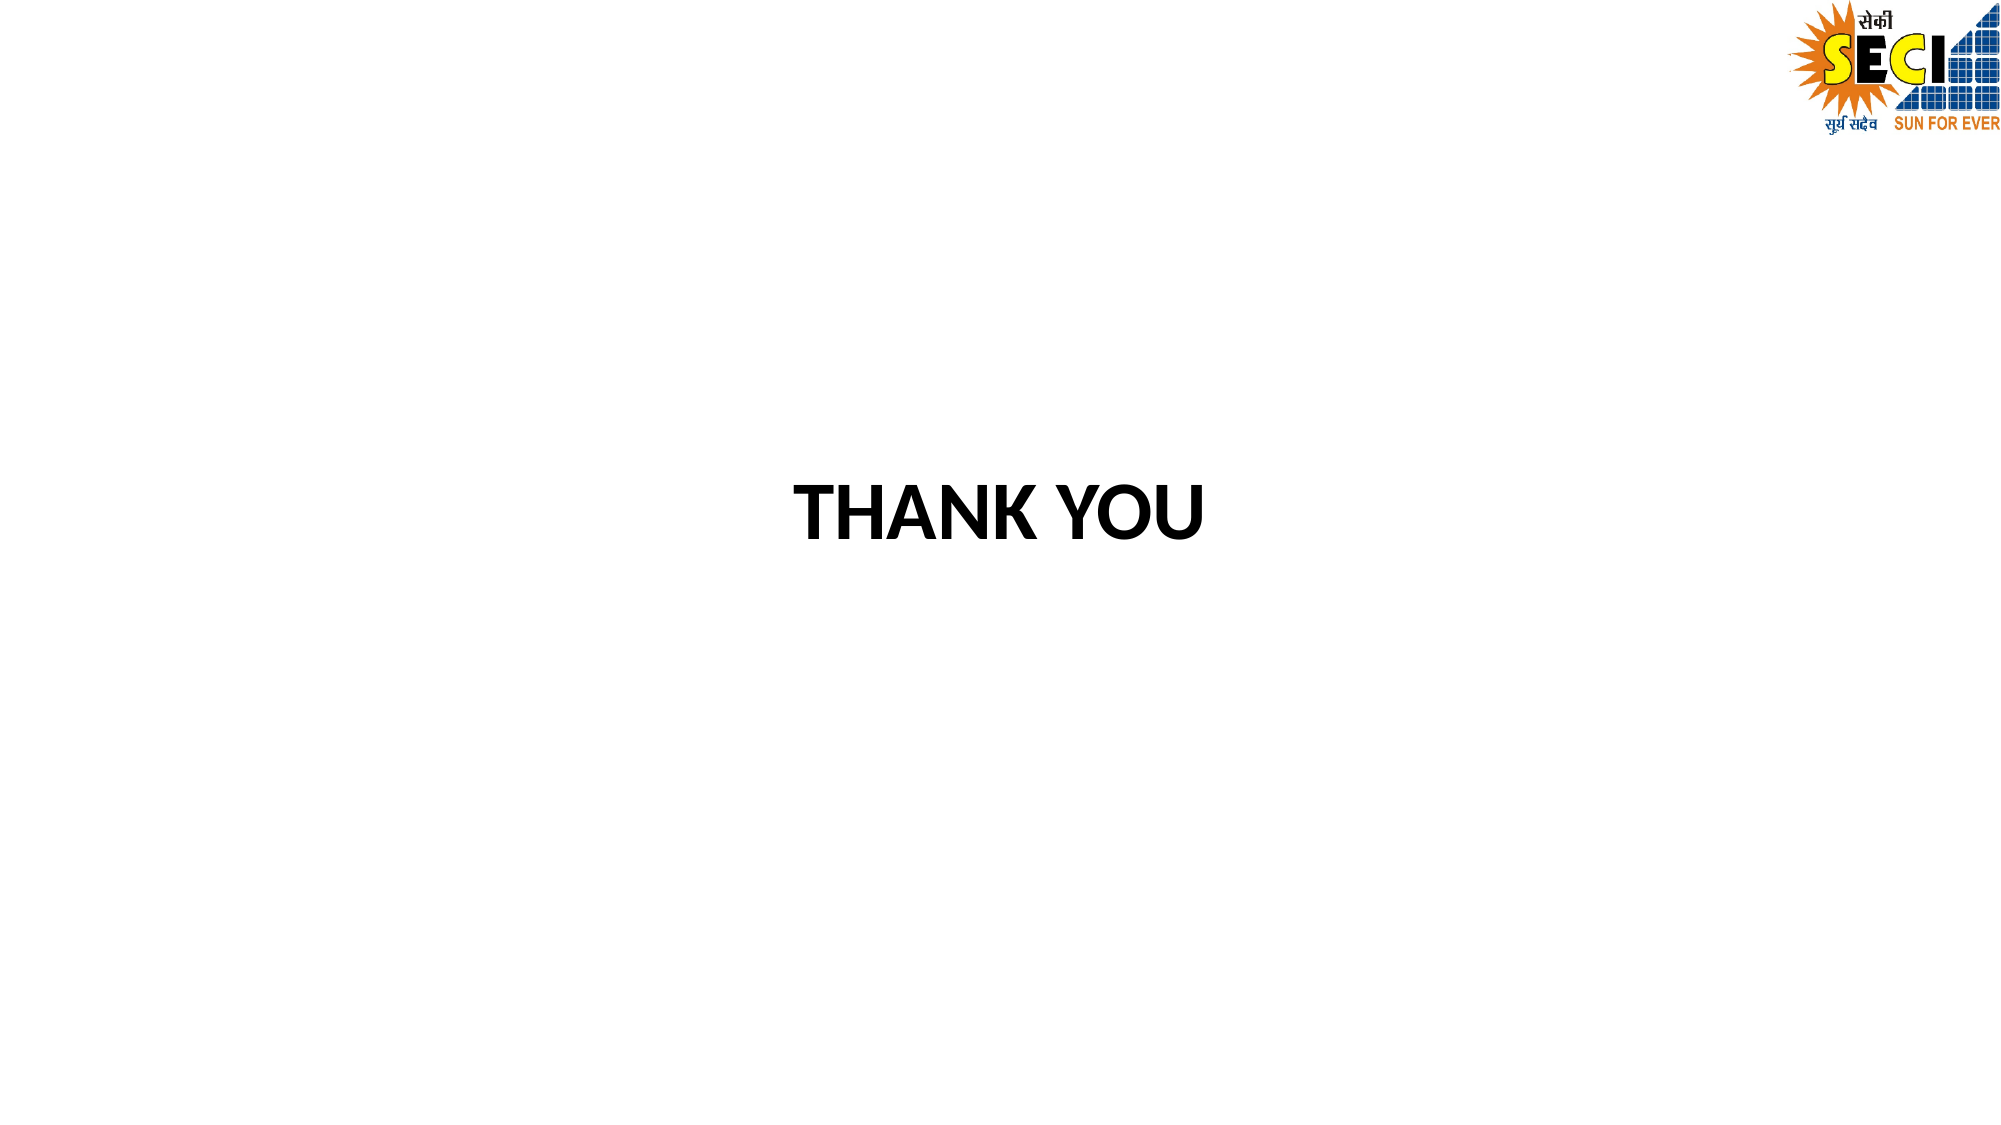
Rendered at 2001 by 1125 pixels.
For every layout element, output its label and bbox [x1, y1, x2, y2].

picture [1787, 0, 2000, 135]
text_box [448, 448, 1552, 564]
